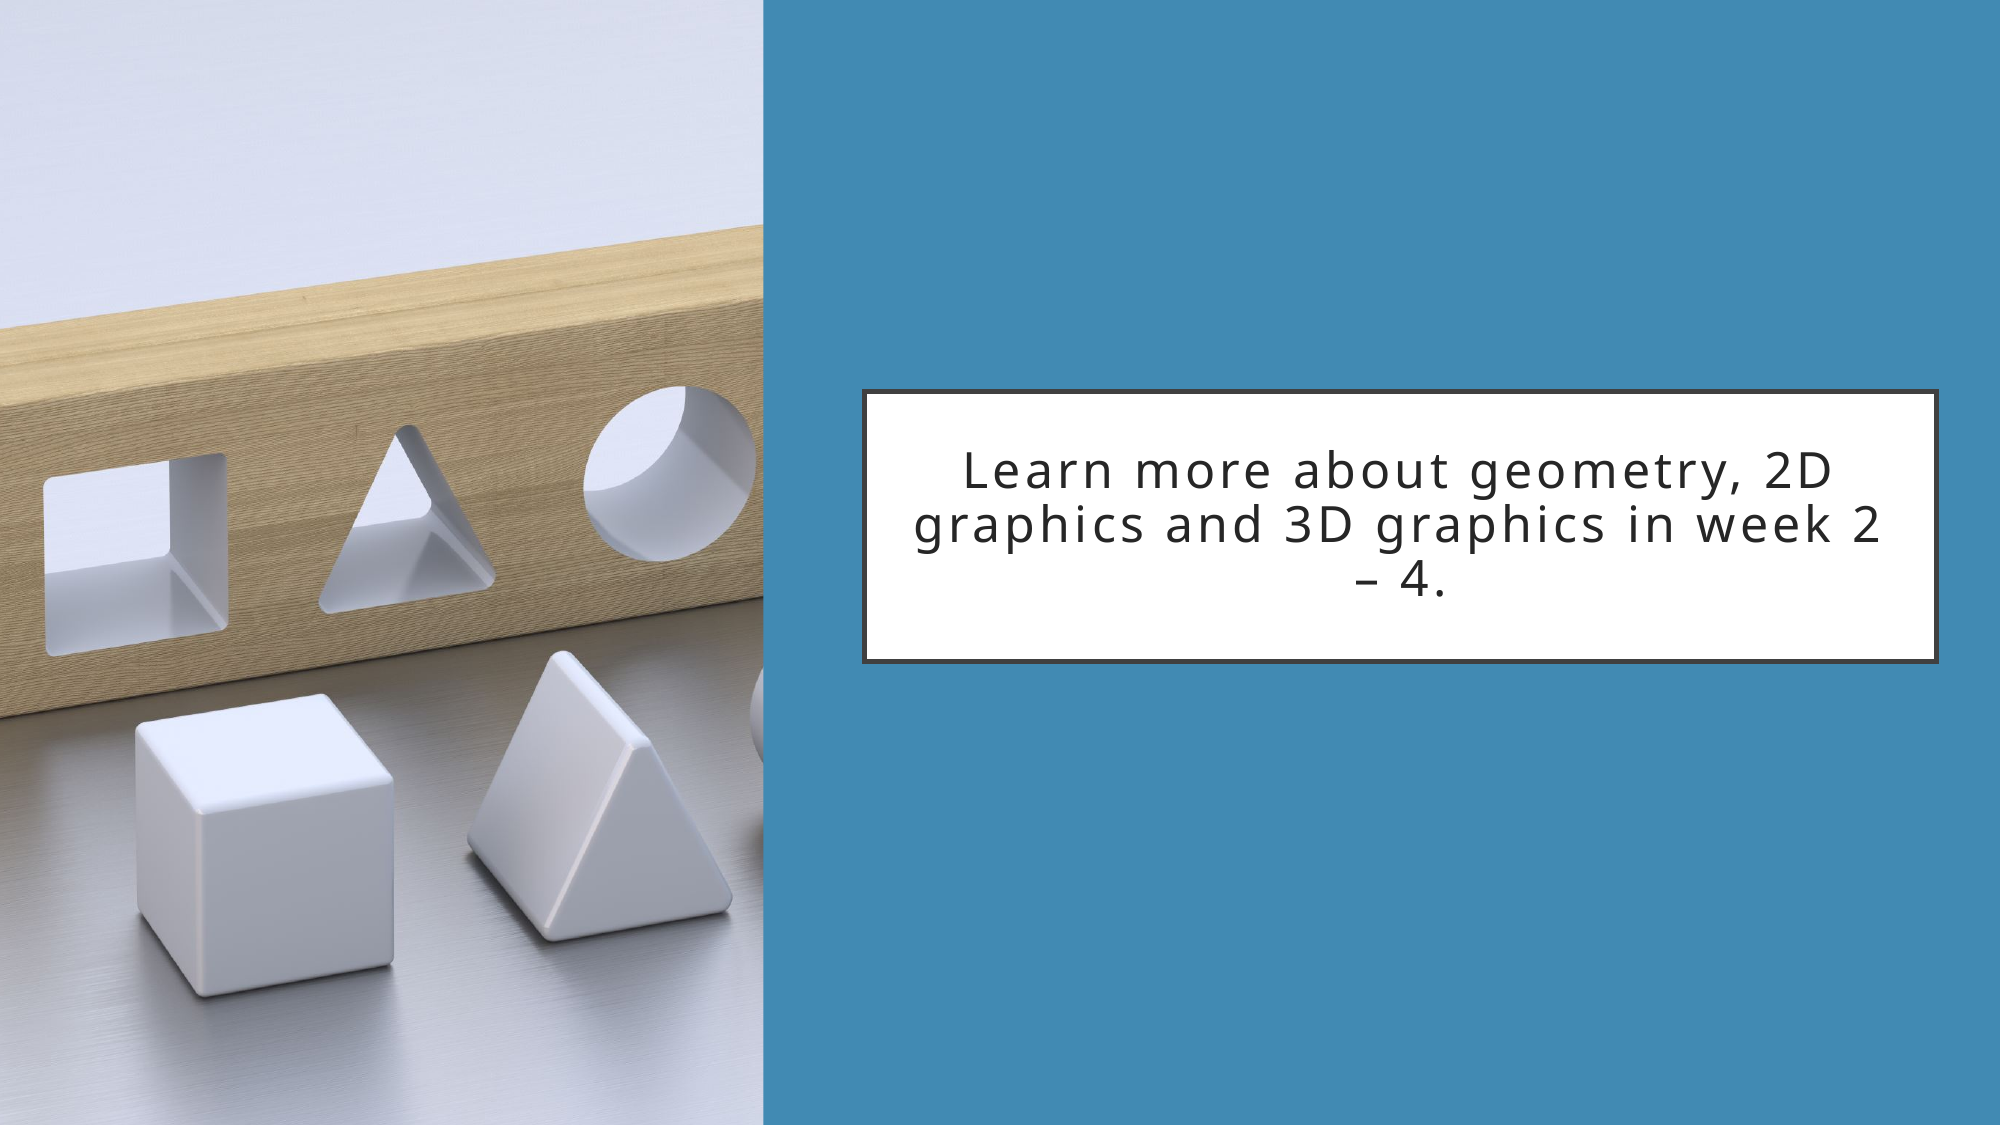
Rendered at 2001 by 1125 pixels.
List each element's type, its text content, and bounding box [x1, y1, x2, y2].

title Learn more about geometry, 2D graphics and 3D graphics in week 2 – 4. [862, 389, 1939, 664]
picture [0, 0, 764, 1125]
